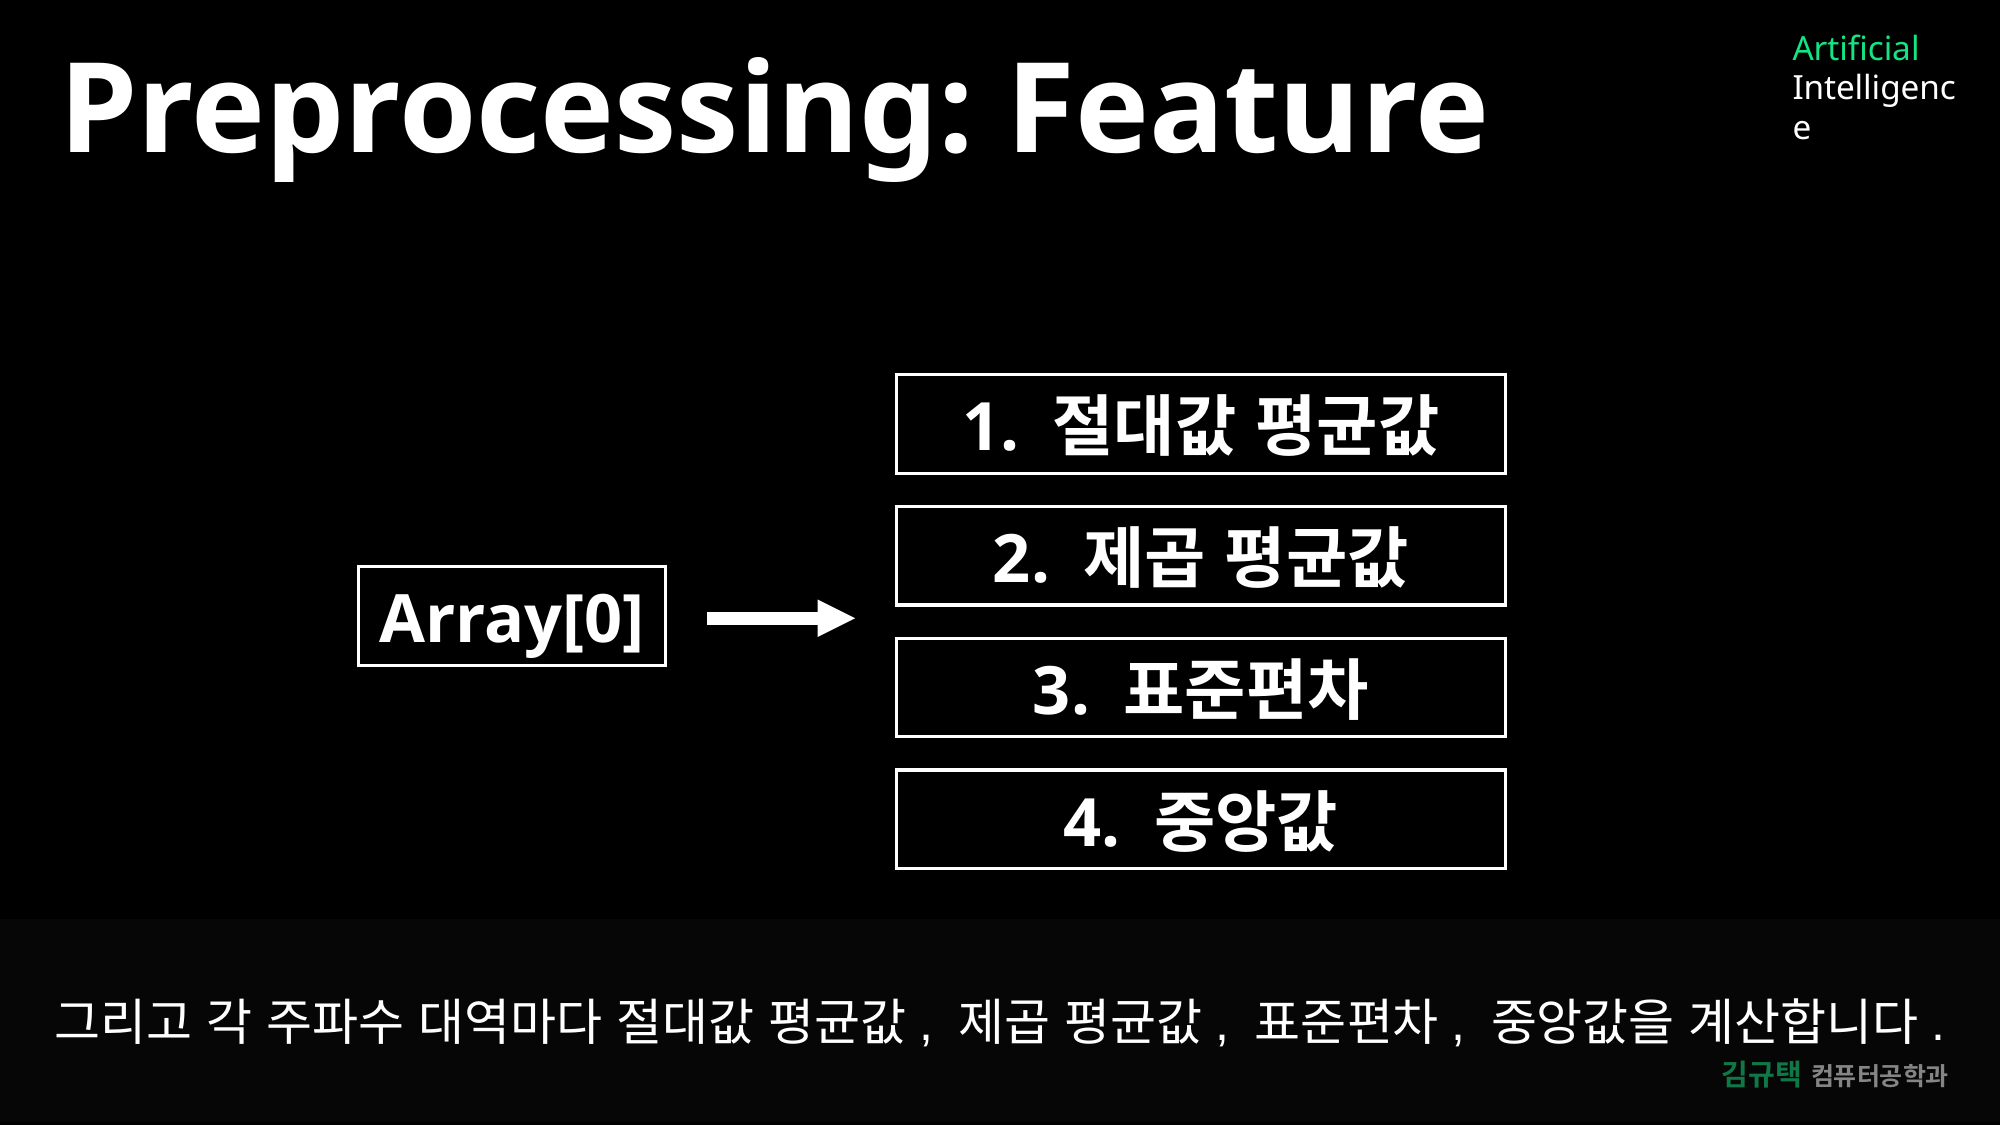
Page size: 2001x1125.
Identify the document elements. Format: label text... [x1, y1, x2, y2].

text_box 그리고 각 주파수 대역마다 절대값 평균값, 제곱 평균값, 표준편차, 중앙값을 계산합니다. [0, 918, 2000, 1124]
text_box 2. 제곱 평균값 [895, 505, 1507, 607]
text_box Preprocessing: Feature [43, 18, 1736, 189]
text_box Artificial Intelligence [1776, 18, 1987, 158]
text_box 4. 중앙값 [895, 768, 1507, 870]
text_box 3. 표준편차 [895, 637, 1507, 738]
text_box Array[0] [357, 565, 667, 667]
text_box 1. 절대값 평균값 [895, 373, 1507, 475]
